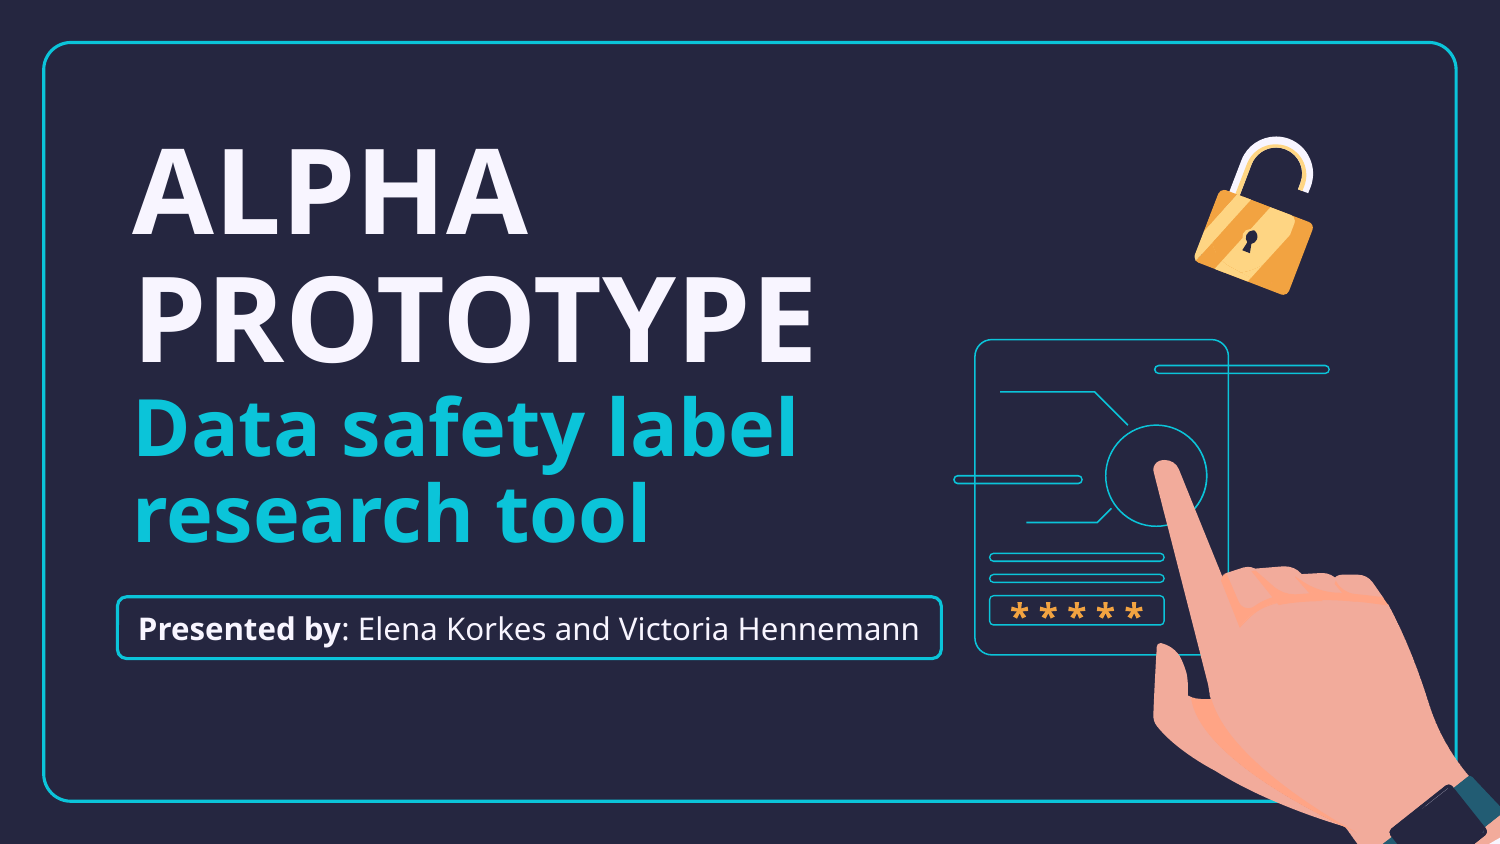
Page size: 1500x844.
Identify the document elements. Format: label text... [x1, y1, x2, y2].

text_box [952, 338, 1500, 844]
subtitle Presented by: Elena Korkes and Victoria Hennemann [98, 580, 947, 675]
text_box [1194, 136, 1319, 296]
title ALPHA PROTOTYPE Data safety label research tool [117, 153, 942, 538]
